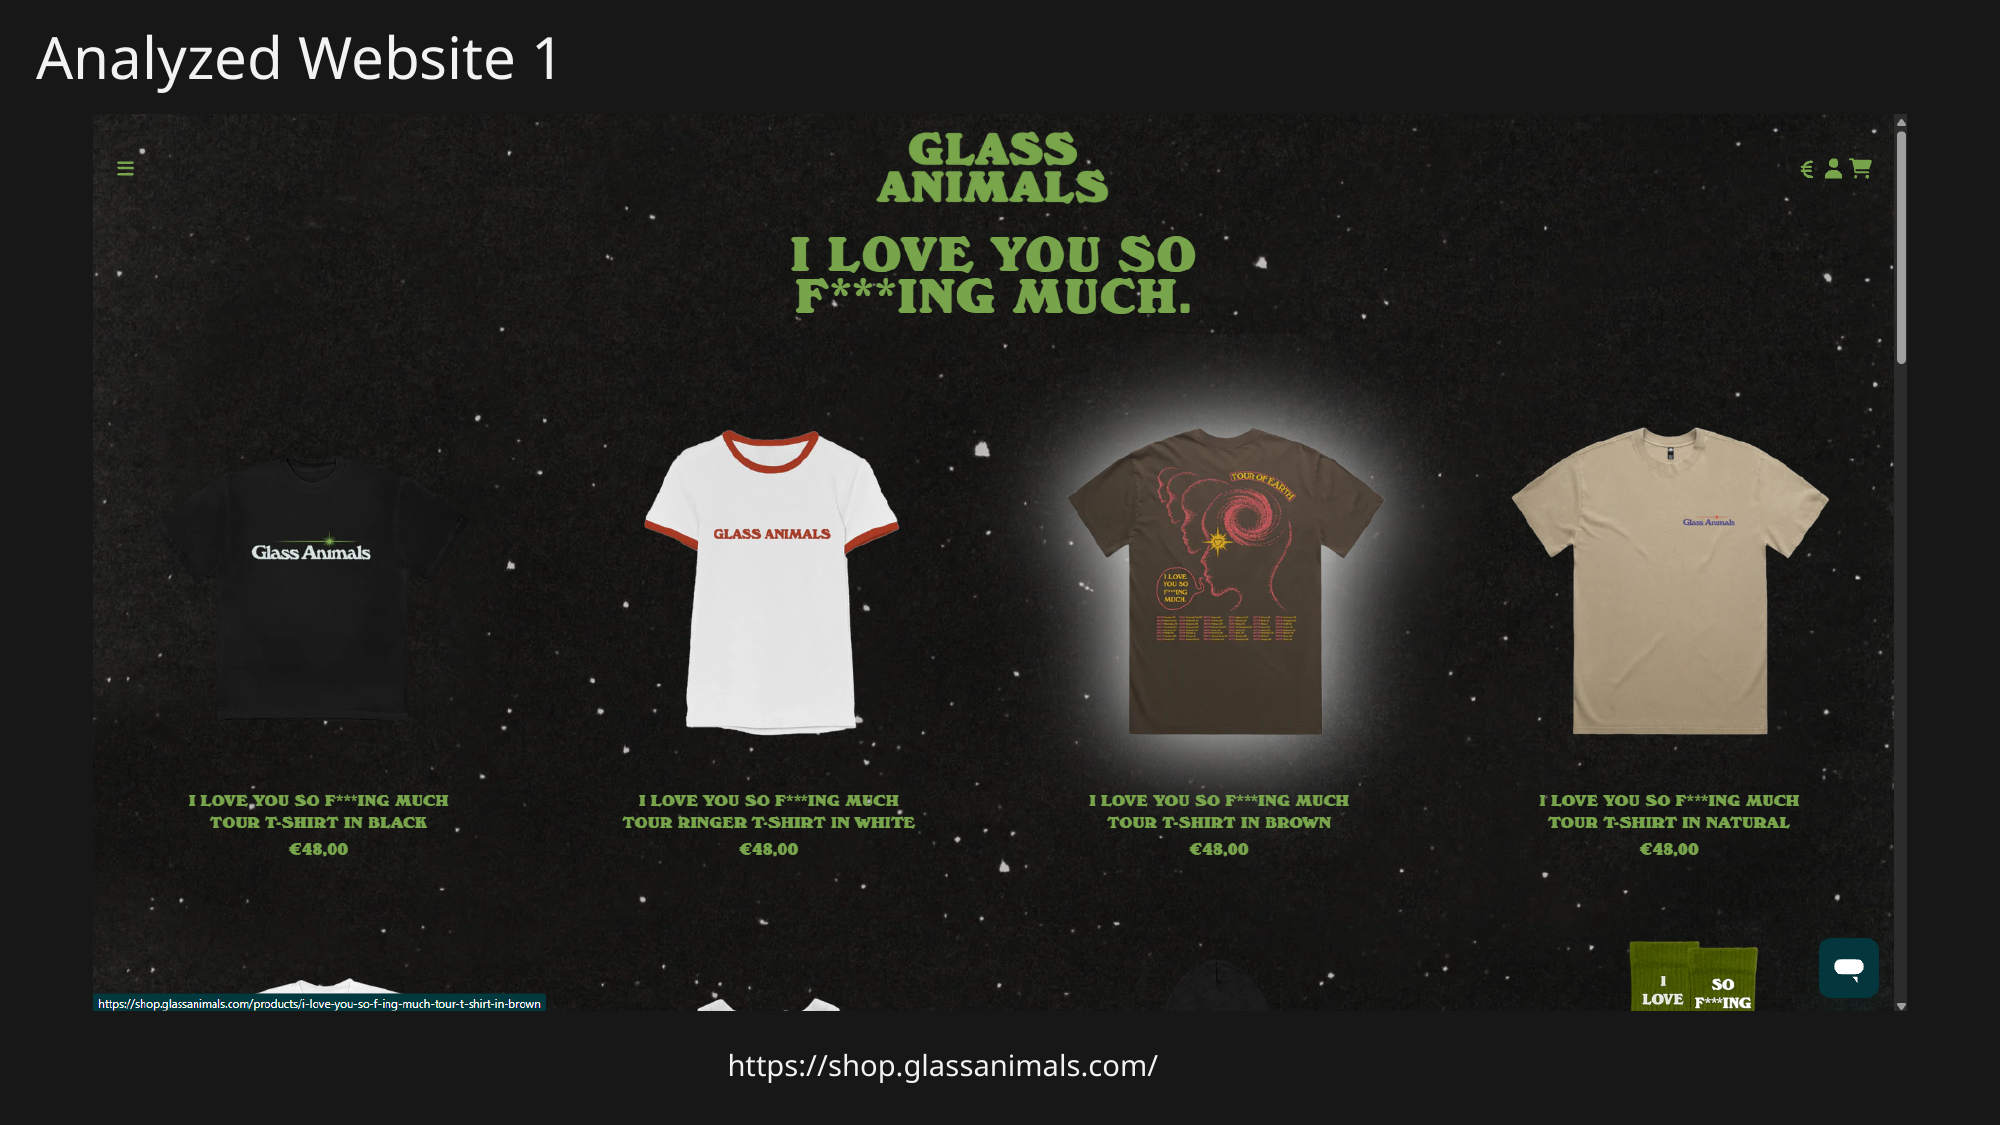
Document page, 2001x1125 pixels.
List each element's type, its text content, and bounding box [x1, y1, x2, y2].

picture [93, 113, 1907, 1012]
text_box https://shop.glassanimals.com/ [712, 1039, 1288, 1090]
text_box Analyzed Website 1 [21, 0, 1566, 170]
